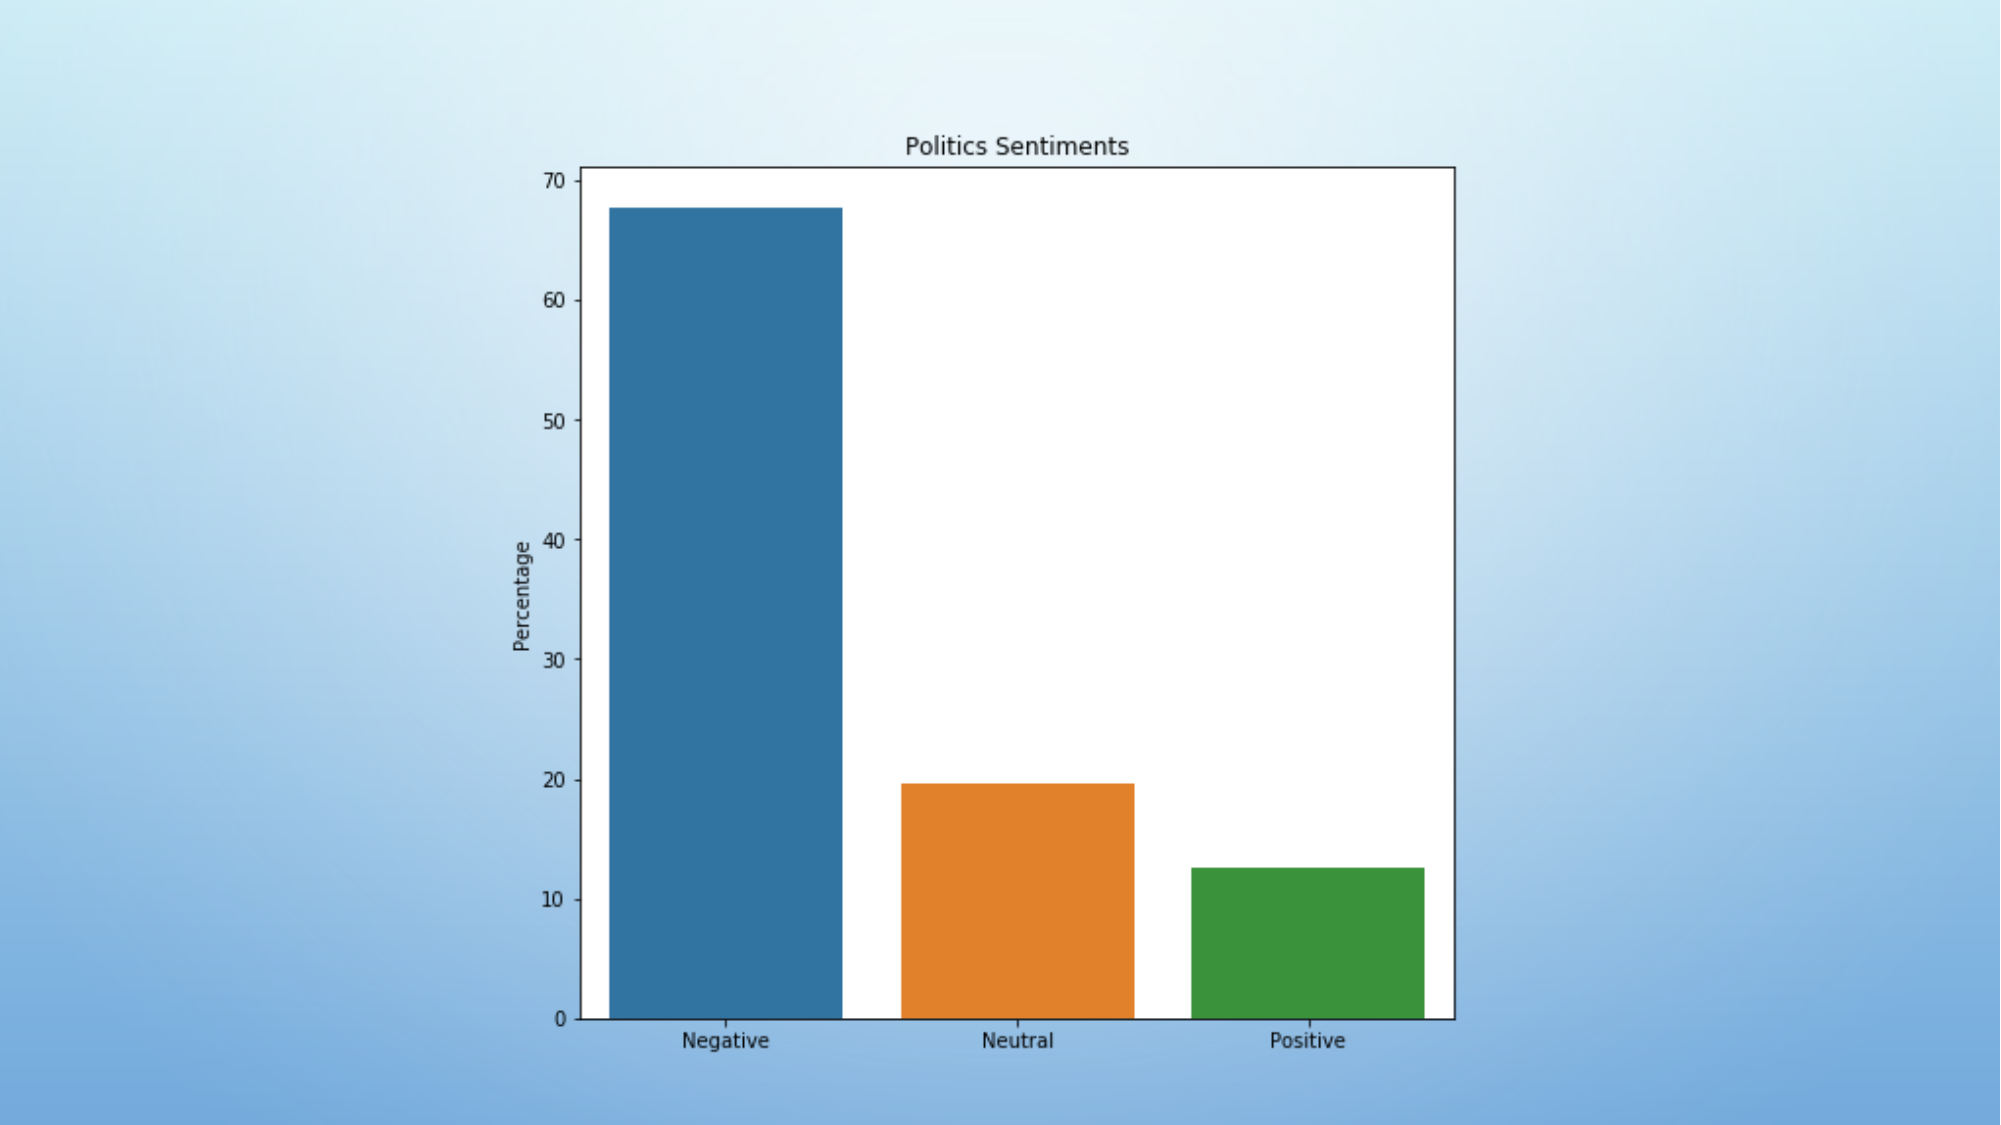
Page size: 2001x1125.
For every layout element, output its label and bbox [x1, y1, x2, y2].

list [500, 121, 1474, 1066]
